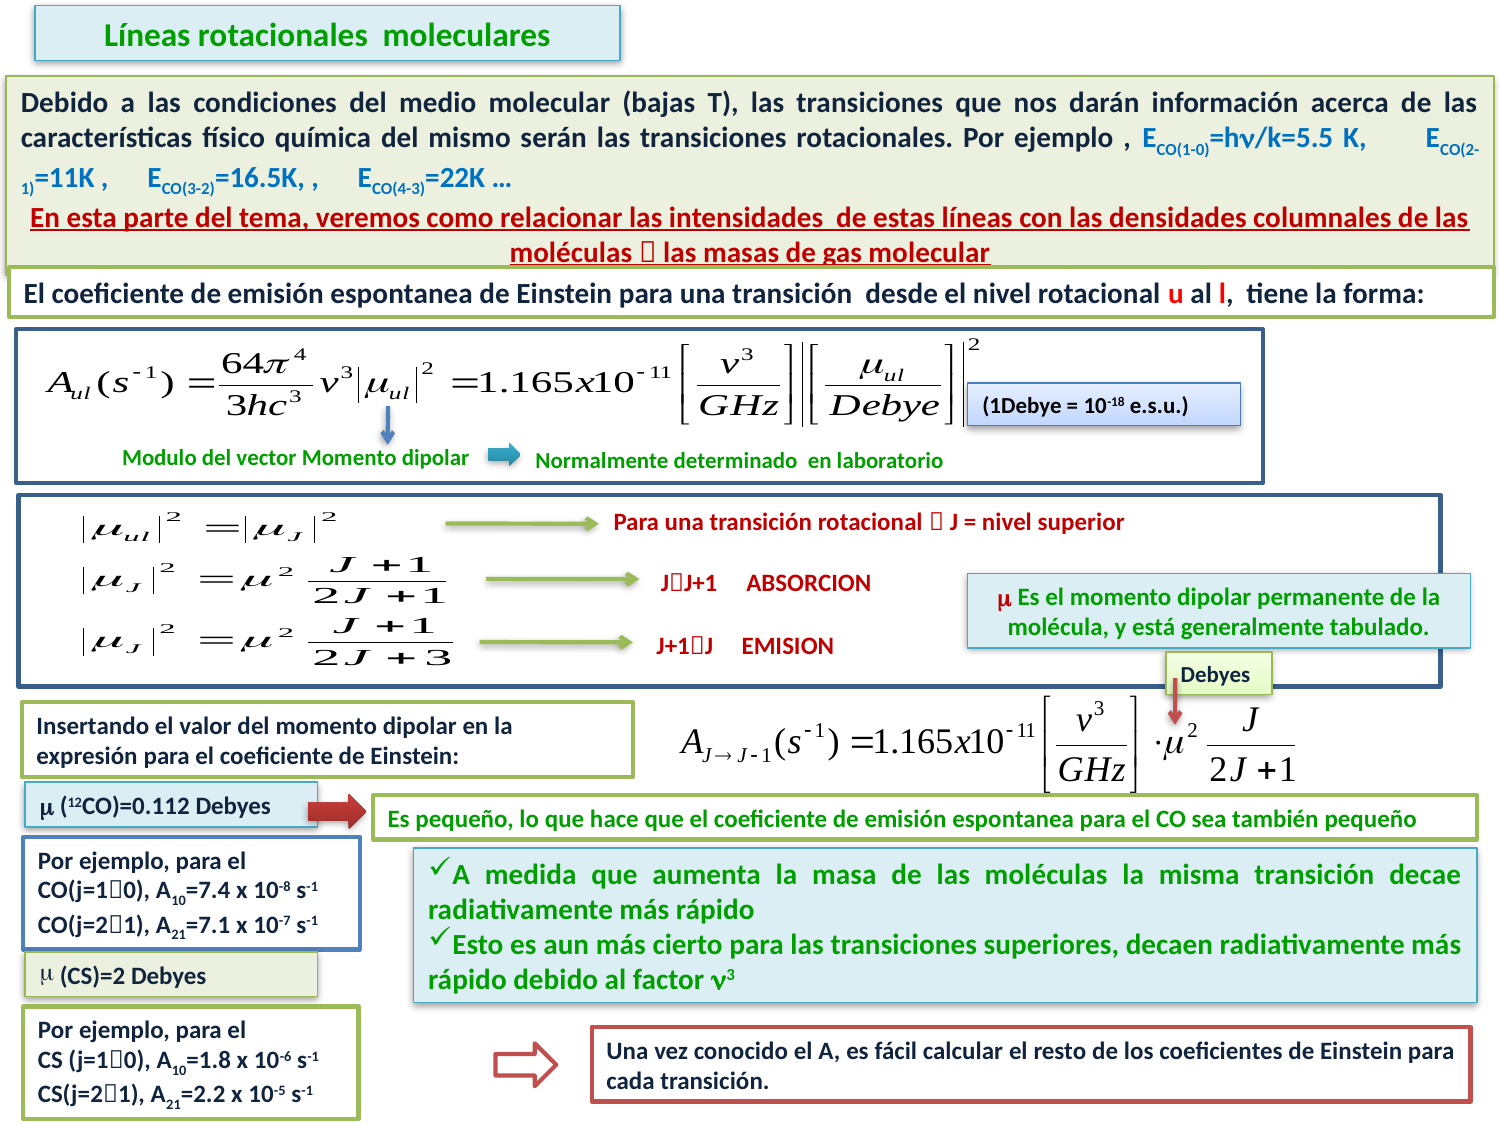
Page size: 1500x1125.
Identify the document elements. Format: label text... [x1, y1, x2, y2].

text_box [493, 1041, 559, 1089]
text_box (CS)=2 Debyes [24, 951, 318, 997]
text_box [307, 793, 367, 830]
text_box El coeficiente de emisión espontanea de Einstein para una transición desde el nivel rotacional u al l, tiene la forma: [7, 265, 1496, 319]
text_box Debido a las condiciones del medio molecular (bajas T), las transiciones que nos darán información acerca de las características físico química del mismo serán las transiciones rotacionales. Por ejemplo , ECO(1-0)=h/k=5.5 K, ECO(2-1)=11K , ECO(3-2)=16.5K, , ECO(4-3)=22K … En esta parte del tema, veremos como relacionar las intensidades de estas líneas con las densidades columnales de las moléculas  las masas de gas molecular [5, 75, 1495, 276]
text_box Insertando el valor del momento dipolar en la expresión para el coeficiente de Einstein: [20, 700, 635, 779]
text_box Debyes [1165, 651, 1273, 685]
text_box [73, 505, 467, 671]
text_box  Es el momento dipolar permanente de la molécula, y está generalmente tabulado. [967, 573, 1471, 649]
text_box [16, 493, 1443, 689]
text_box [672, 687, 1302, 802]
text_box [15, 329, 1263, 484]
text_box A medida que aumenta la masa de las moléculas la misma transición decae radiativamente más rápido Esto es aun más cierto para las transiciones superiores, decaen radiativamente más rápido debido al factor 3 [413, 847, 1478, 1003]
text_box Una vez conocido el A, es fácil calcular el resto de los coeficientes de Einstein para cada transición. [590, 1025, 1473, 1104]
text_box Por ejemplo, para el CO(j=10), A10=7.4 x 10-8 s-1 CO(j=21), A21=7.1 x 10-7 s-1 [21, 835, 362, 952]
text_box  (12CO)=0.112 Debyes [24, 781, 318, 828]
text_box Es pequeño, lo que hace que el coeficiente de emisión espontanea para el CO sea también pequeño [371, 793, 1479, 842]
text_box Por ejemplo, para el CS (j=10), A10=1.8 x 10-6 s-1 CS(j=21), A21=2.2 x 10-5 s-1 [21, 1004, 361, 1121]
text_box Líneas rotacionales moleculares [34, 5, 621, 61]
